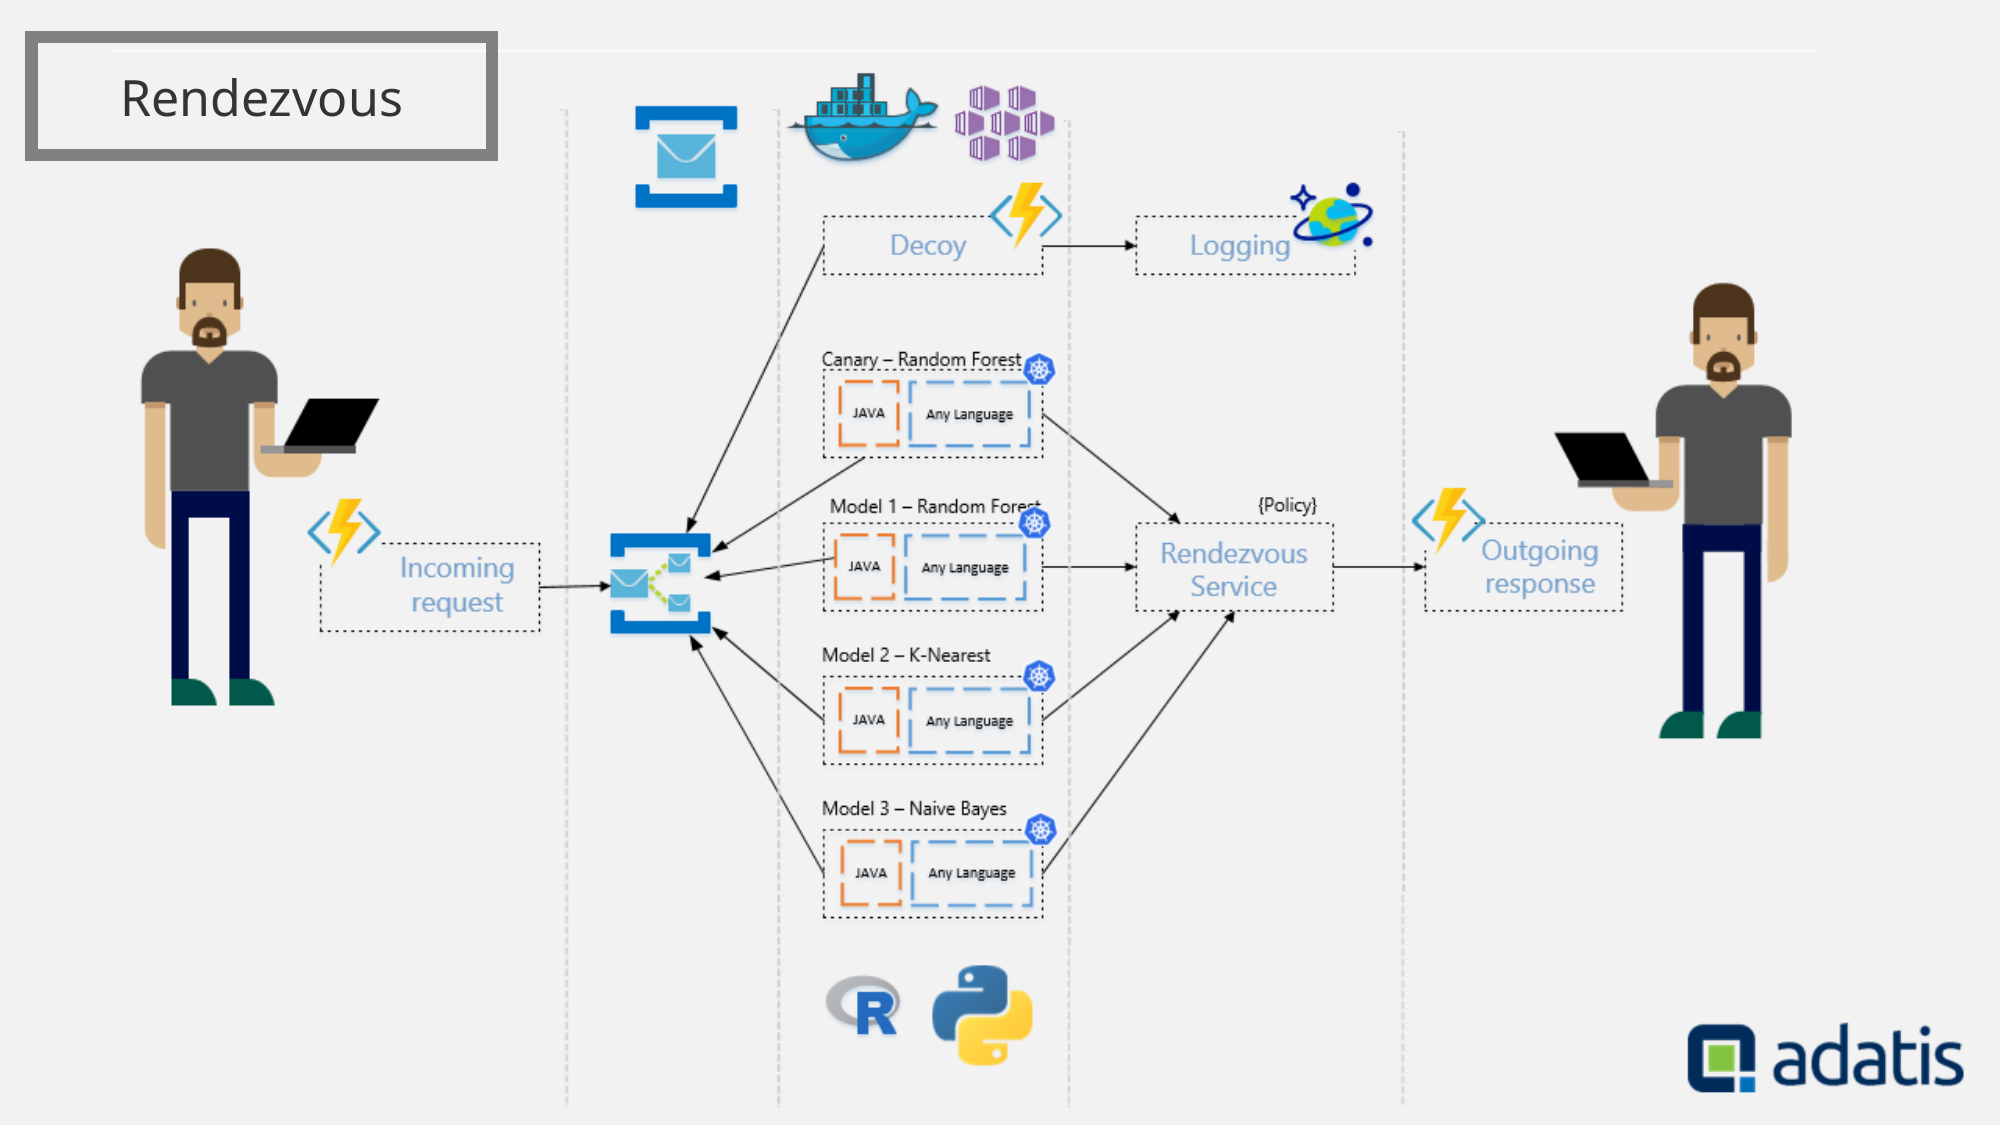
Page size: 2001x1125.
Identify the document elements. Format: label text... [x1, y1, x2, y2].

text_box Rendezvous [30, 36, 493, 156]
picture [114, 50, 1981, 1108]
